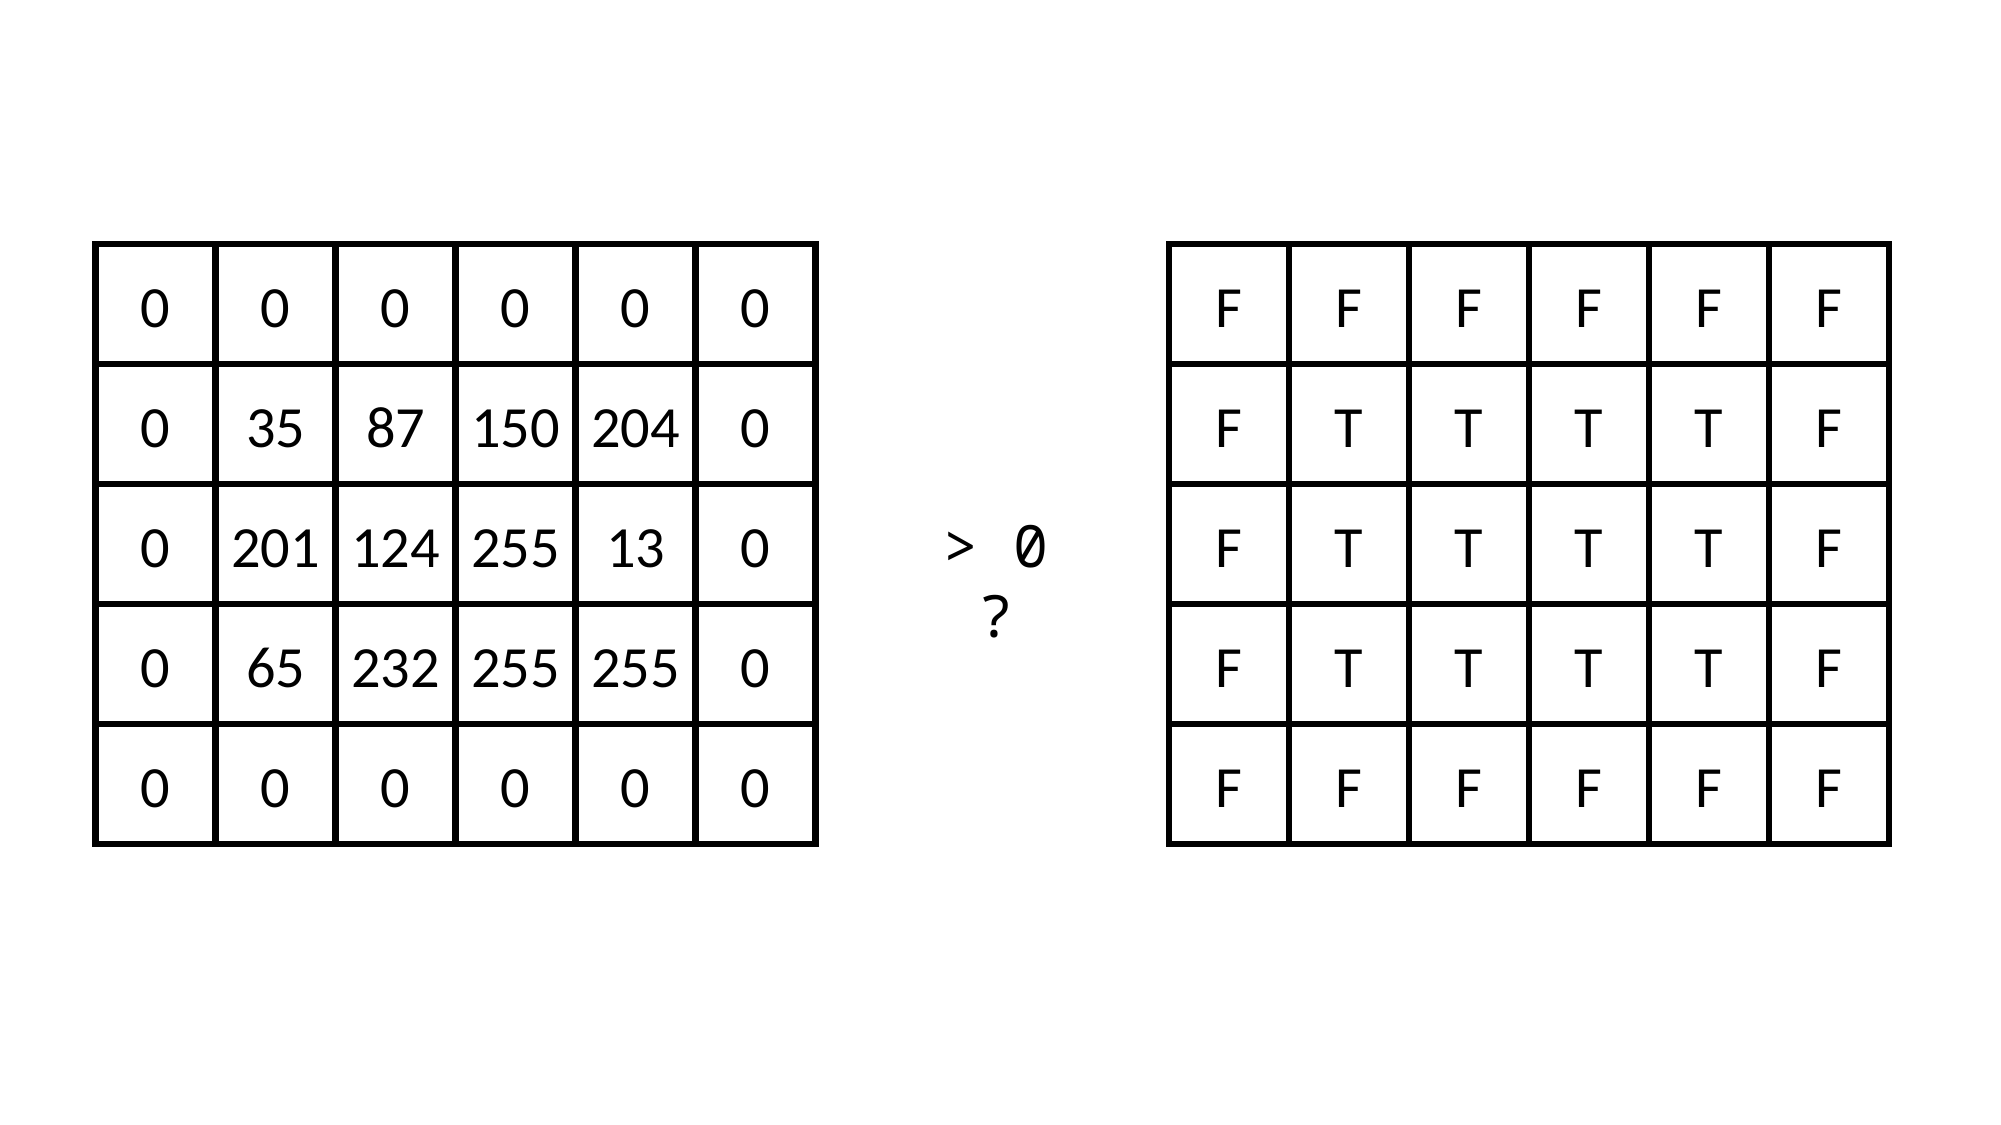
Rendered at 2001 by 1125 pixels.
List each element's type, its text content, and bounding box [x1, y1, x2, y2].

text_box > 0 ? [928, 501, 1064, 657]
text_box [1168, 244, 1889, 845]
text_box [95, 244, 816, 845]
